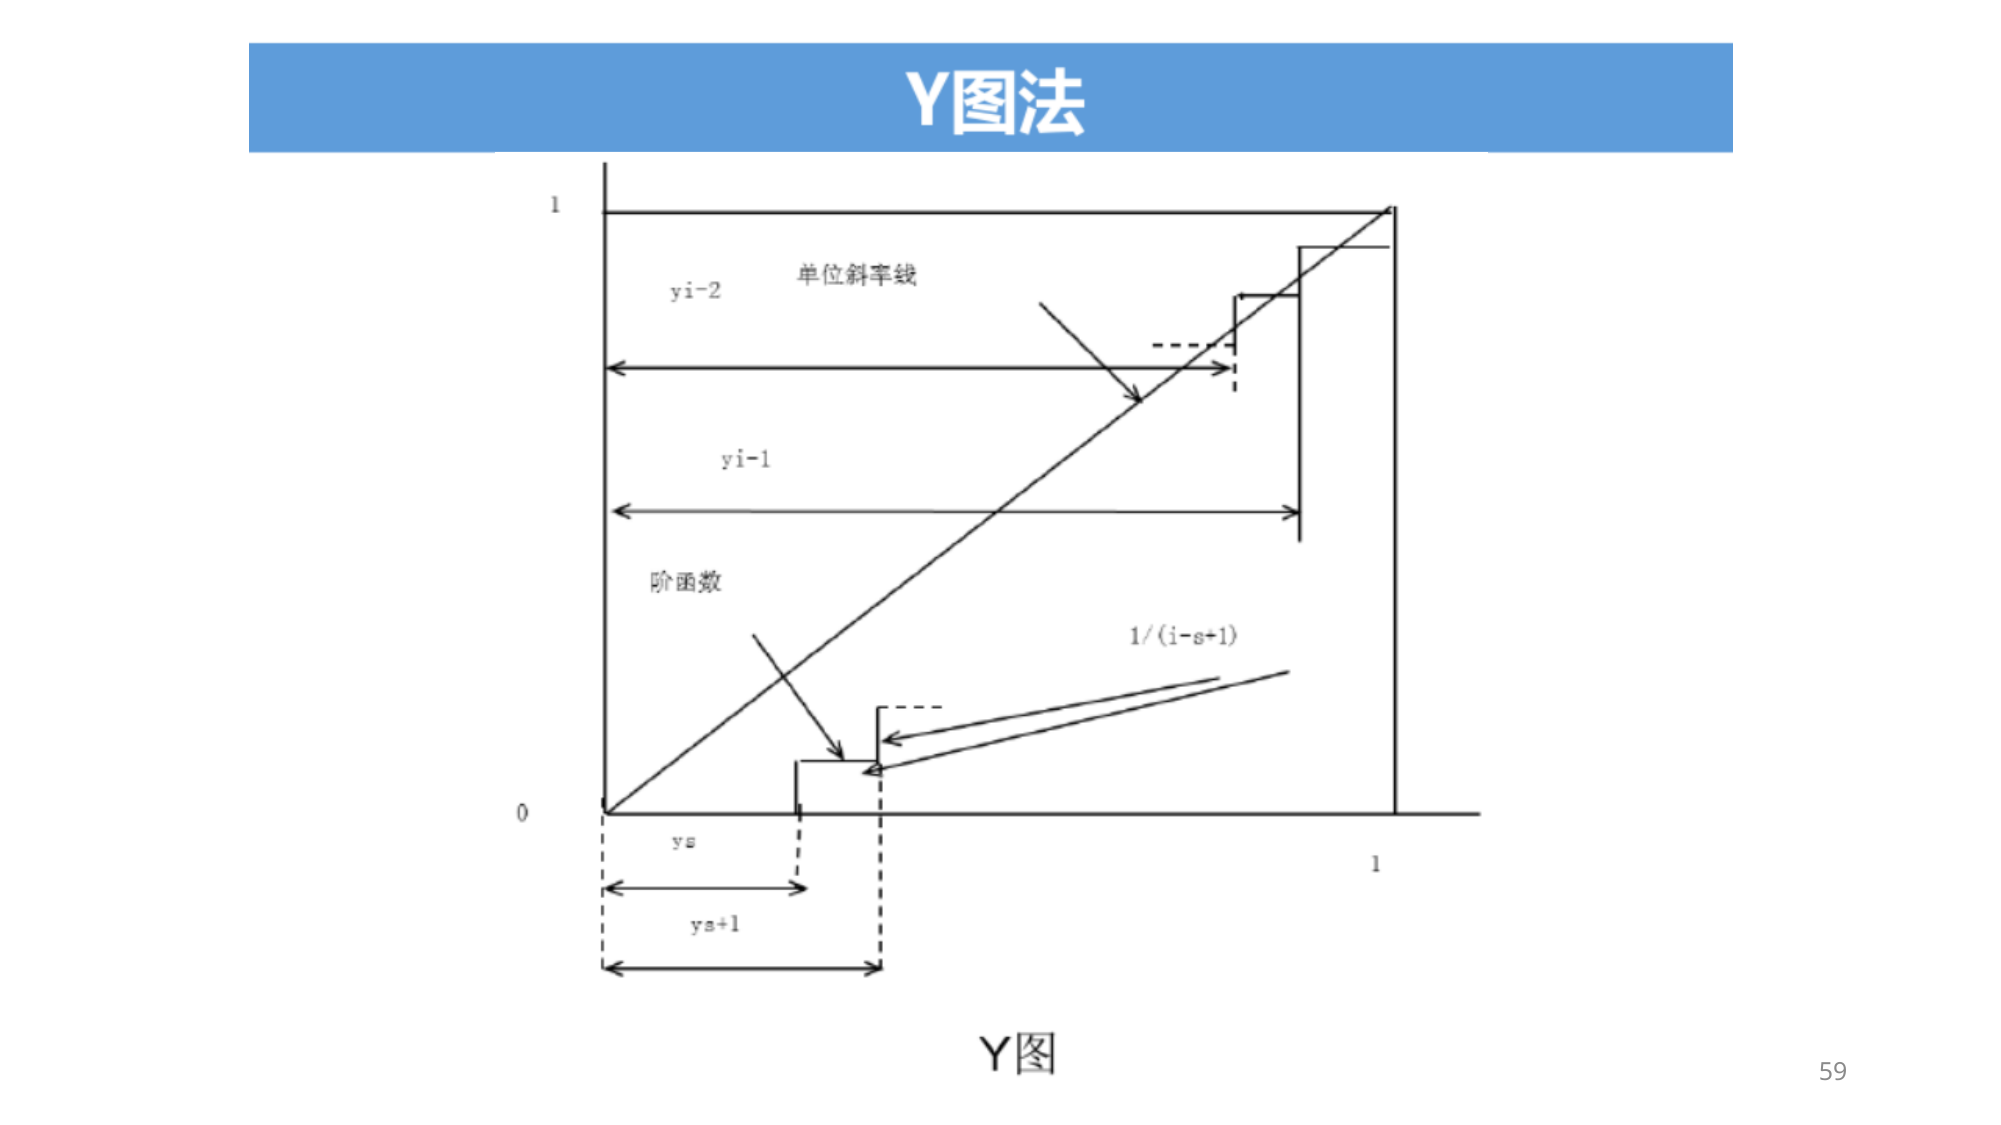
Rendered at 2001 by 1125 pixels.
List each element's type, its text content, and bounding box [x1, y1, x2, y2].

slide_number 59 [1412, 1042, 1863, 1103]
picture [249, 27, 1733, 1084]
